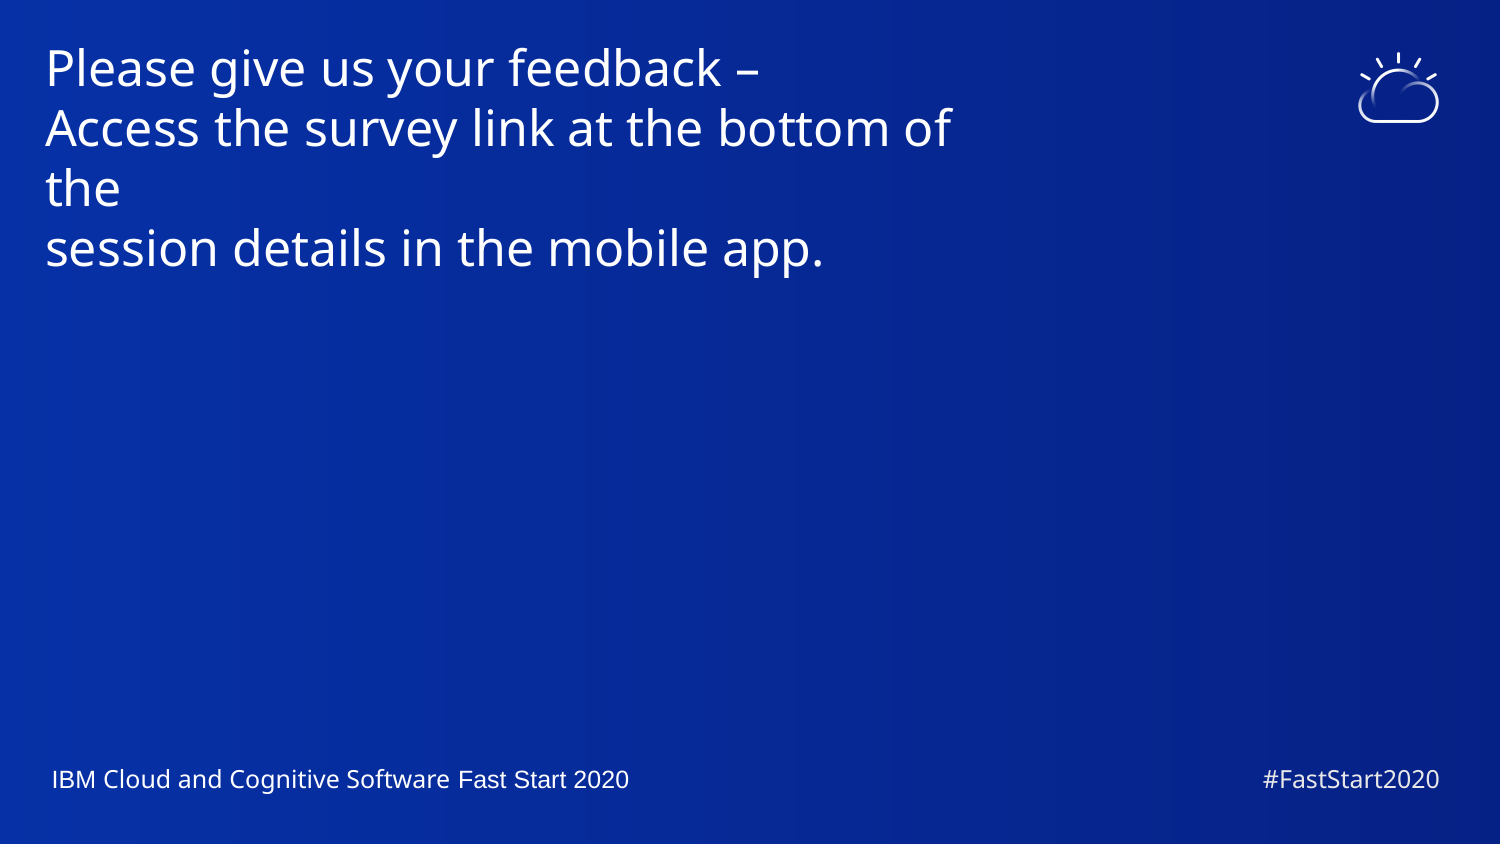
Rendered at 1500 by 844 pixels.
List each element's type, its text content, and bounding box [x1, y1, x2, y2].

picture [1324, 18, 1473, 157]
text_box Please give us your feedback – Access the survey link at the bottom of the session details in the mobile app. [37, 29, 996, 284]
